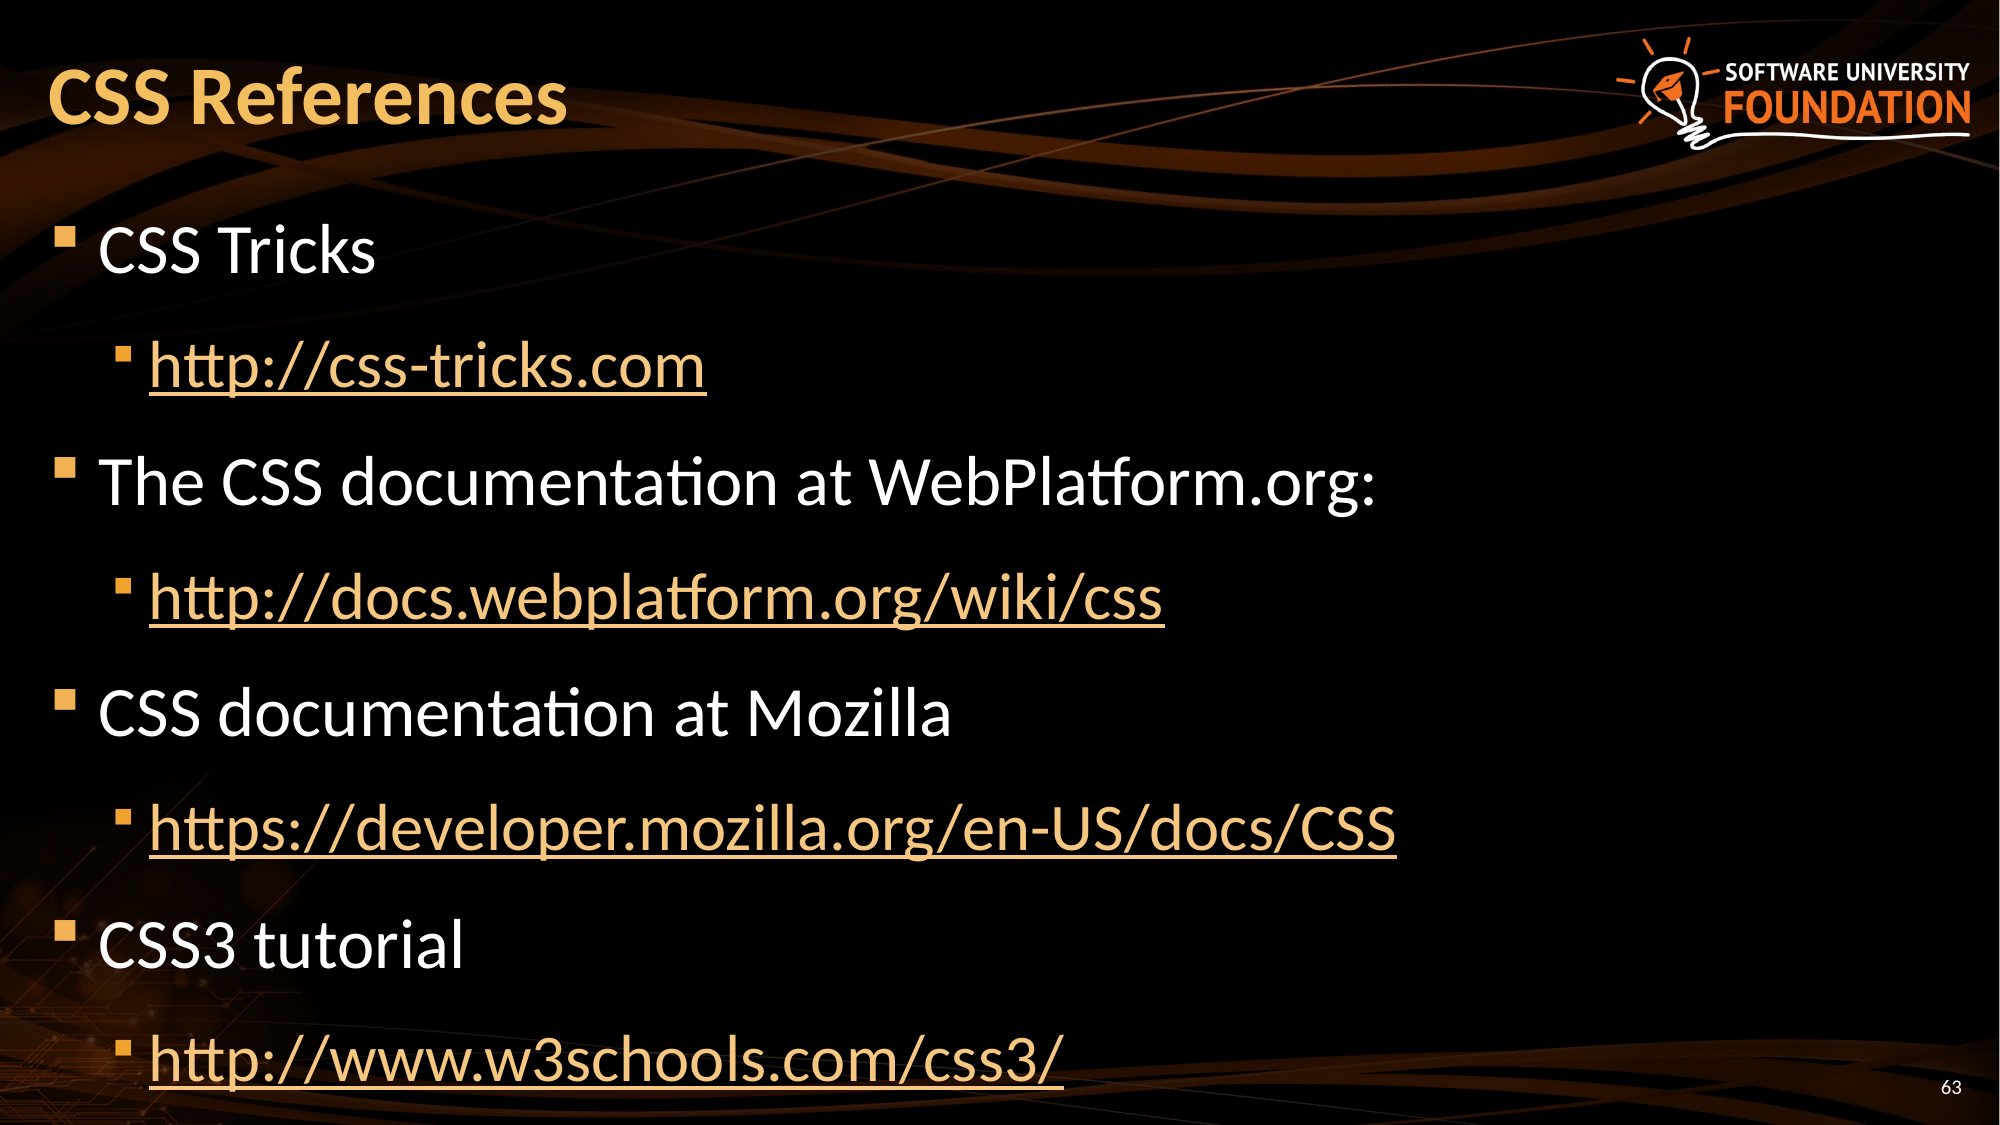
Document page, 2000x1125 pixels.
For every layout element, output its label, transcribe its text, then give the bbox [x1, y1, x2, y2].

picture [0, 0, 2000, 1125]
list CSS Tricks http://css-tricks.com The CSS documentation at WebPlatform.org: http://docs.webplatform.org/wiki/css CSS documentation at Mozilla https://developer.mozilla.org/en-US/docs/CSS CSS3 tutorial http://www.w3schools.com/css3/ [31, 188, 1968, 1103]
title CSS References [30, 6, 1602, 189]
